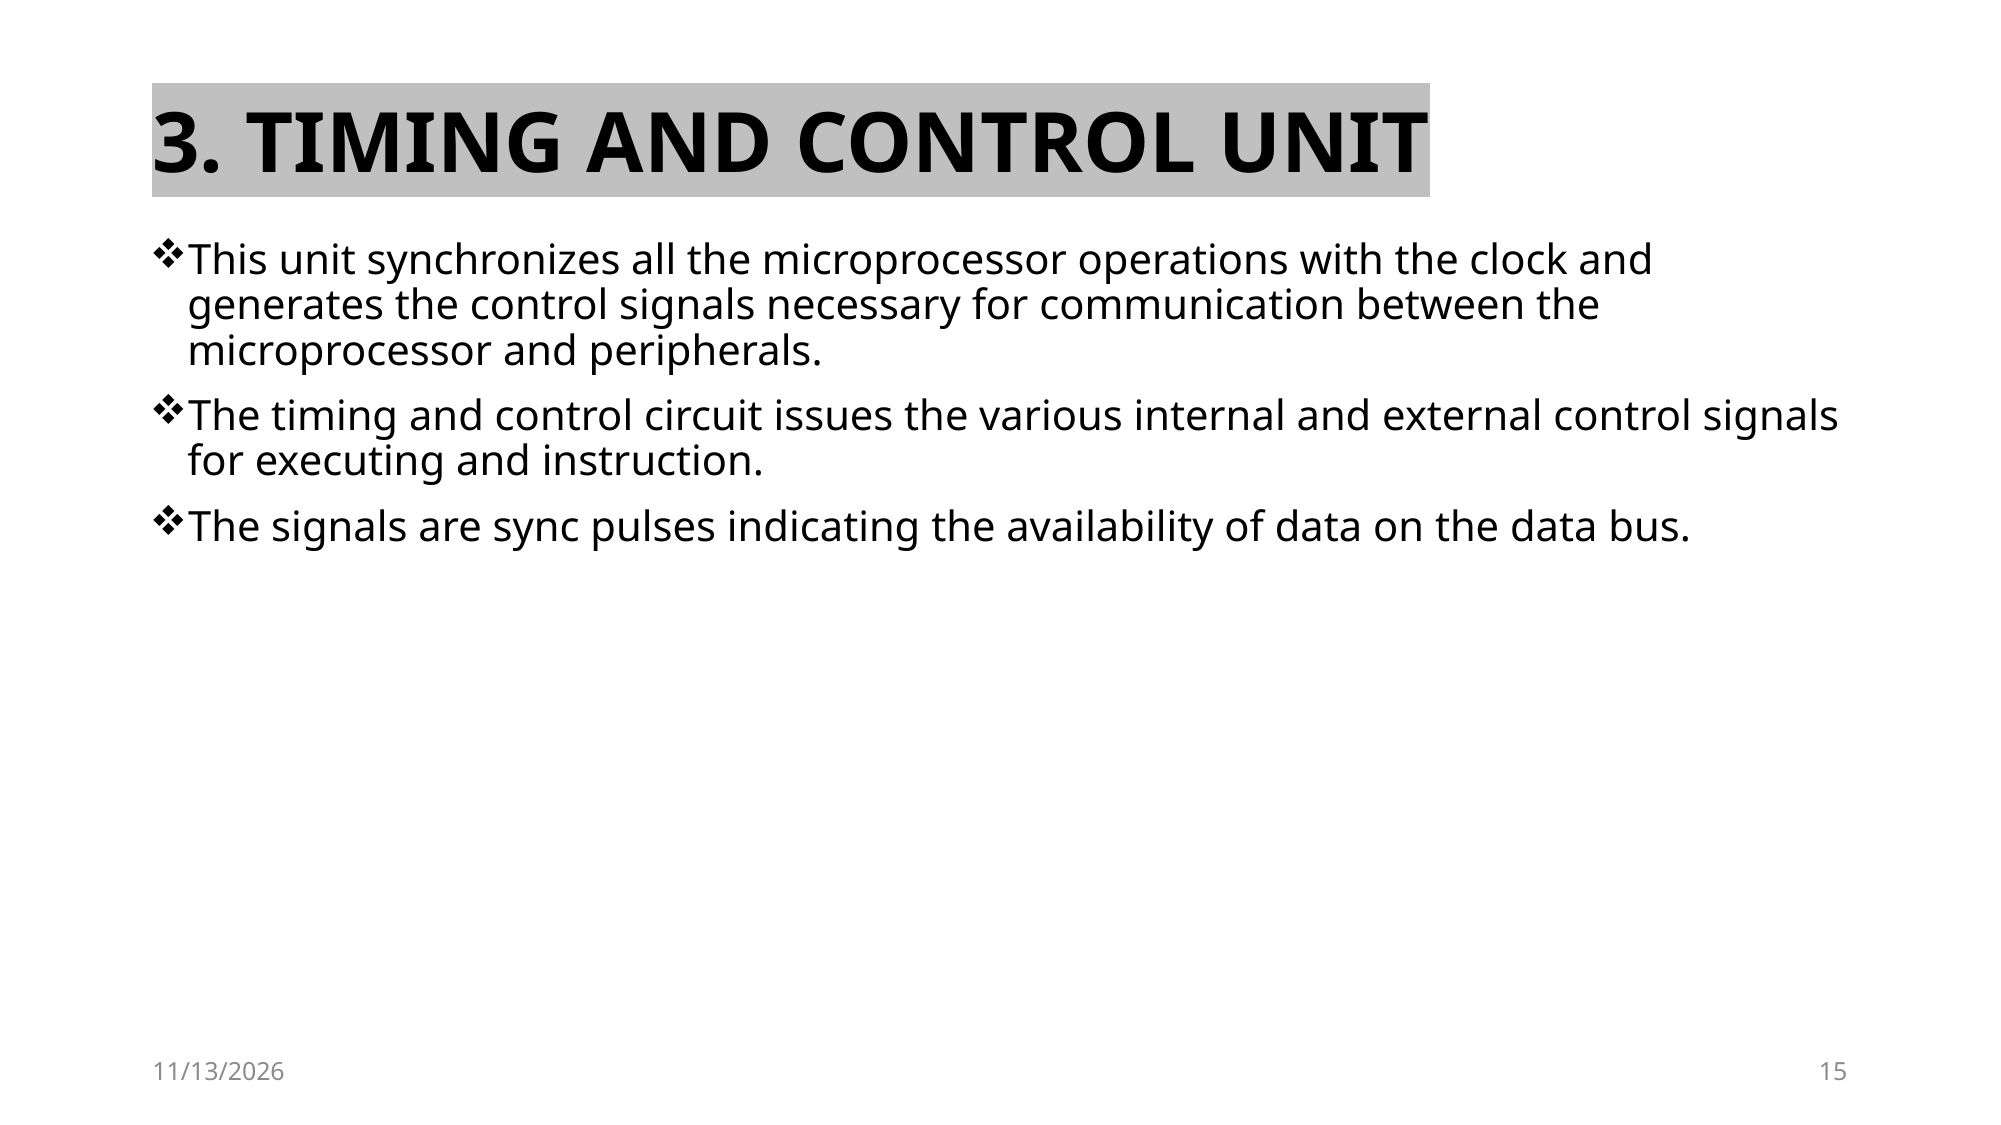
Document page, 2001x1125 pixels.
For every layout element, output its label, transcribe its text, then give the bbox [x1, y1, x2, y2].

list This unit synchronizes all the microprocessor operations with the clock and generates the control signals necessary for communication between the microprocessor and peripherals. The timing and control circuit issues the various internal and external control signals for executing and instruction. The signals are sync pulses indicating the availability of data on the data bus. [134, 231, 1863, 1026]
slide_number 15 [1412, 1042, 1863, 1103]
title 3. TIMING AND CONTROL UNIT [137, 59, 1517, 231]
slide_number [137, 1042, 588, 1103]
